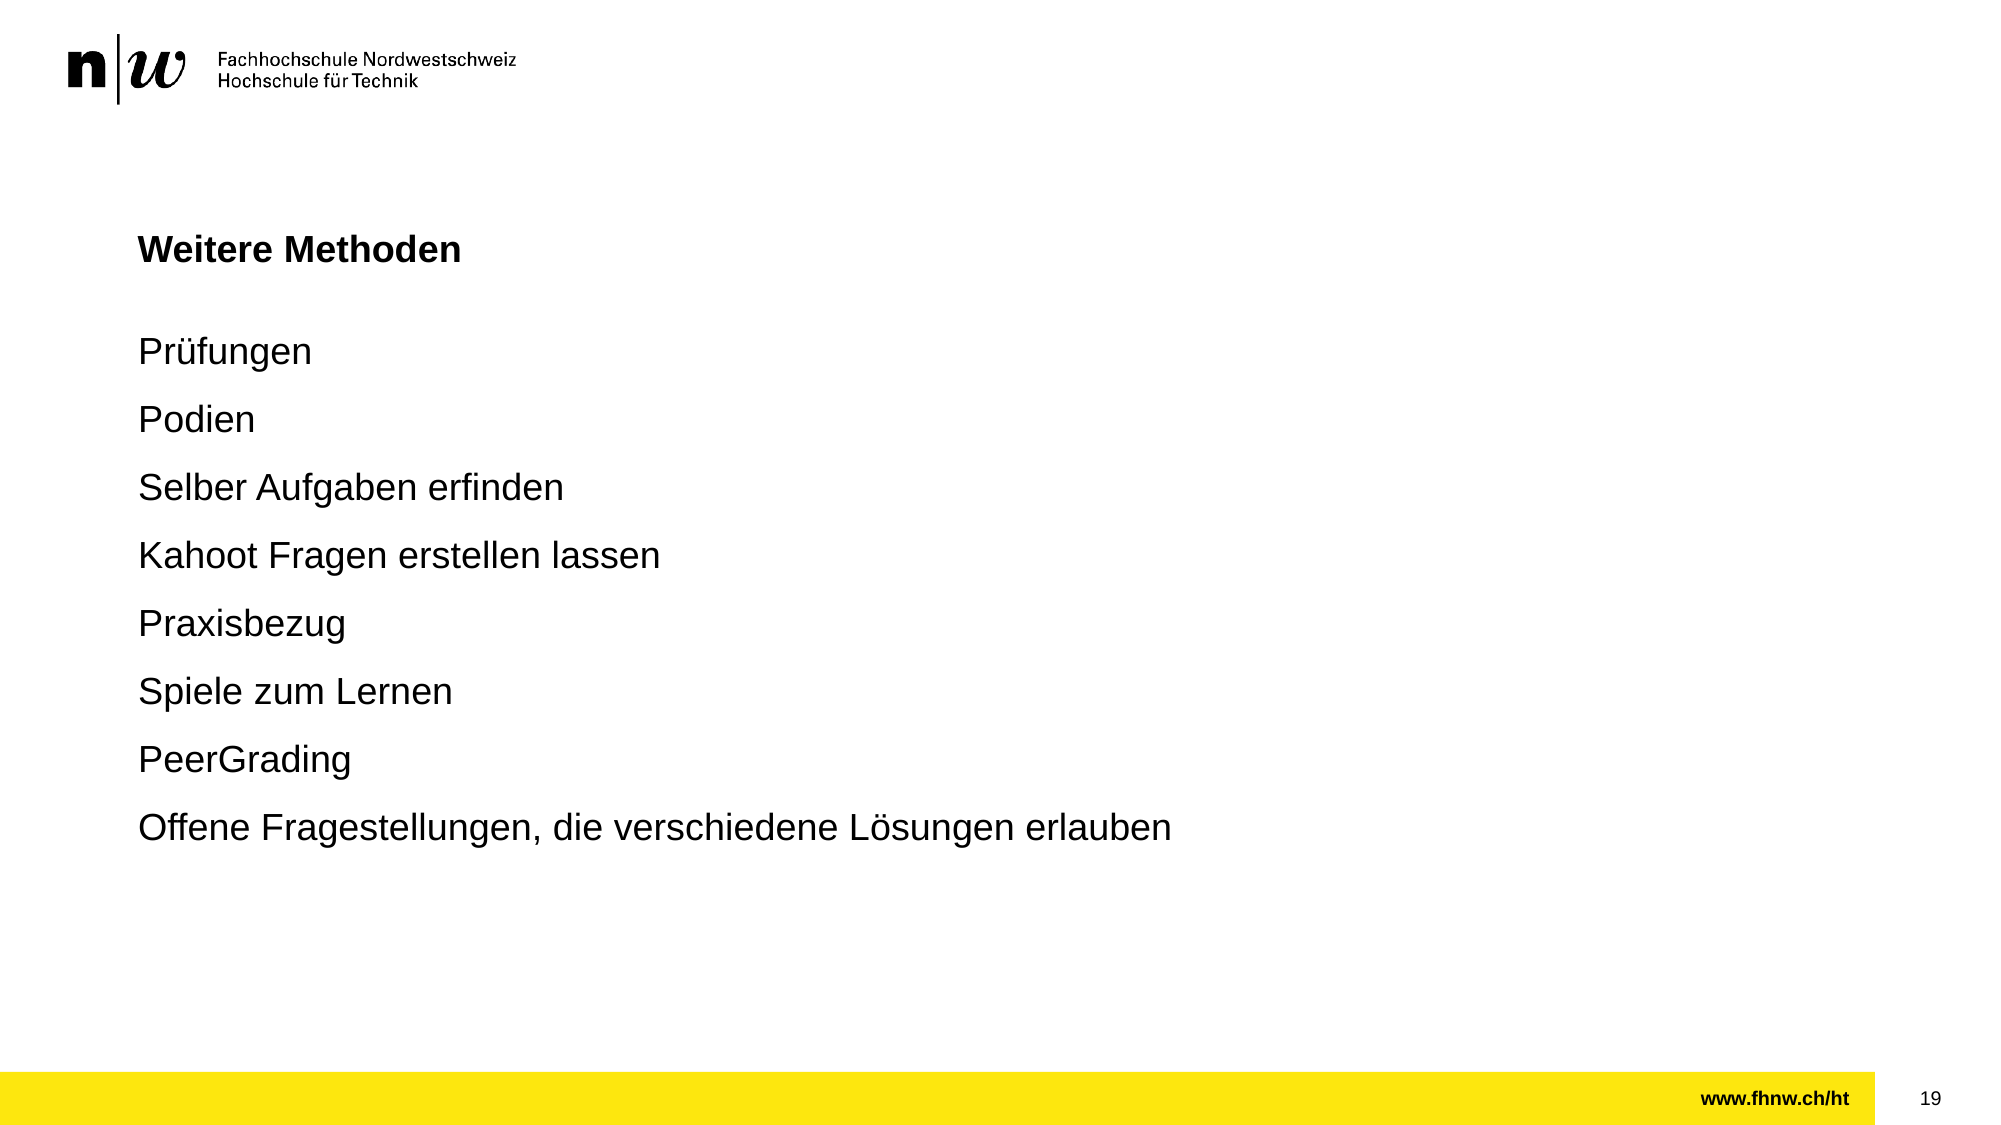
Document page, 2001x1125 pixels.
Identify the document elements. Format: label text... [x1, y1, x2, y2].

list Prüfungen Podien Selber Aufgaben erfinden Kahoot Fragen erstellen lassen Praxisbezug Spiele zum Lernen PeerGrading Offene Fragestellungen, die verschiedene Lösungen erlauben [138, 326, 1862, 992]
slide_number 19 [1880, 1086, 1942, 1110]
picture [68, 34, 516, 105]
title Weitere Methoden [137, 224, 1862, 271]
